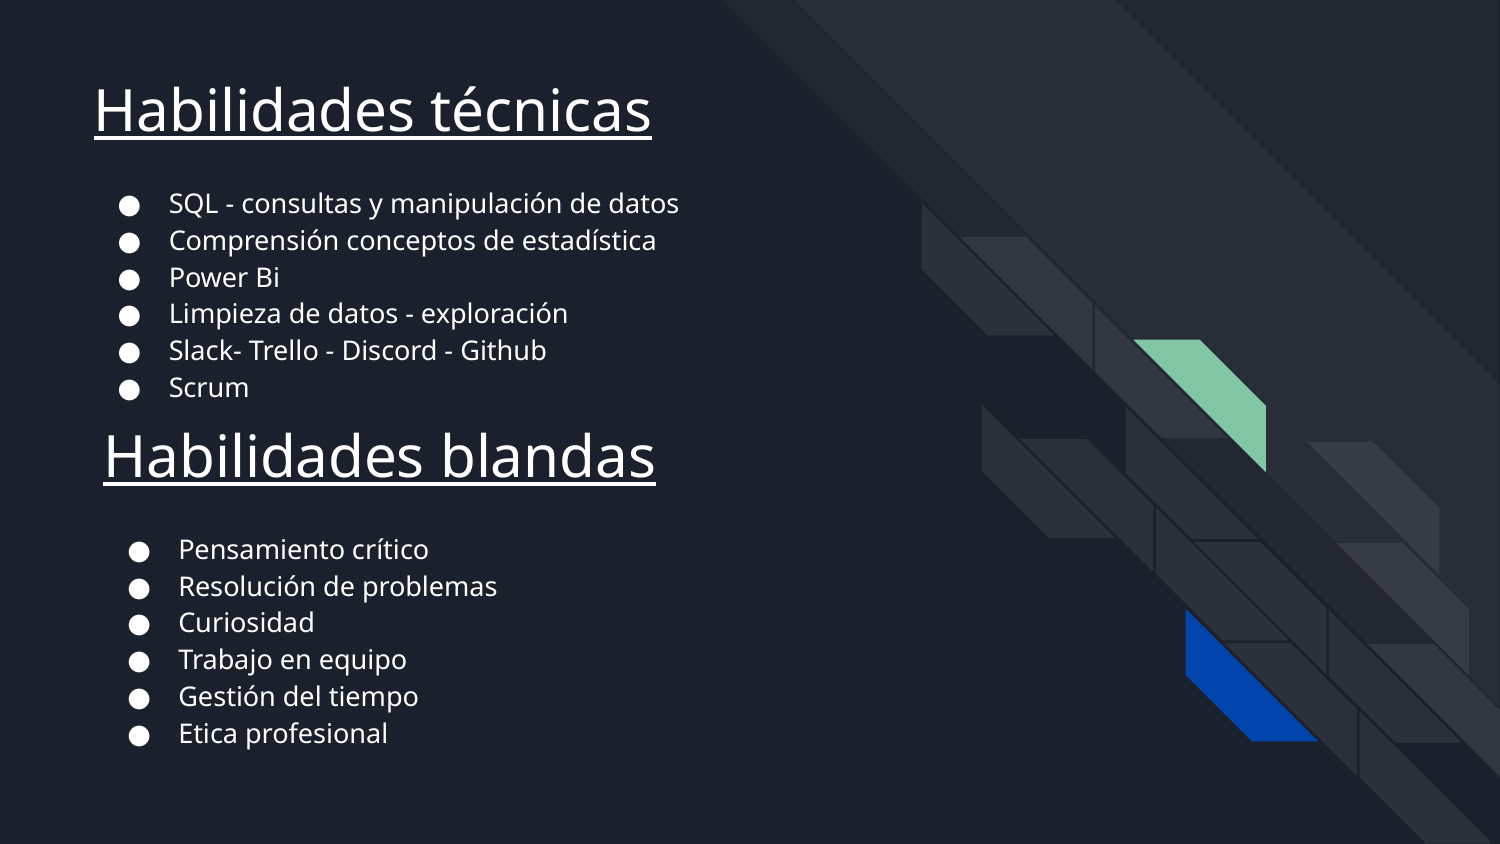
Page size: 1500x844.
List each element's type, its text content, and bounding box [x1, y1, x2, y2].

title Habilidades técnicas SQL - consultas y manipulación de datos Comprensión conceptos de estadística Power Bi Limpieza de datos - exploración Slack- Trello - Discord - Github Scrum [78, 52, 844, 422]
title Habilidades blandas Pensamiento crítico Resolución de problemas Curiosidad Trabajo en equipo Gestión del tiempo Etica profesional [88, 399, 888, 783]
